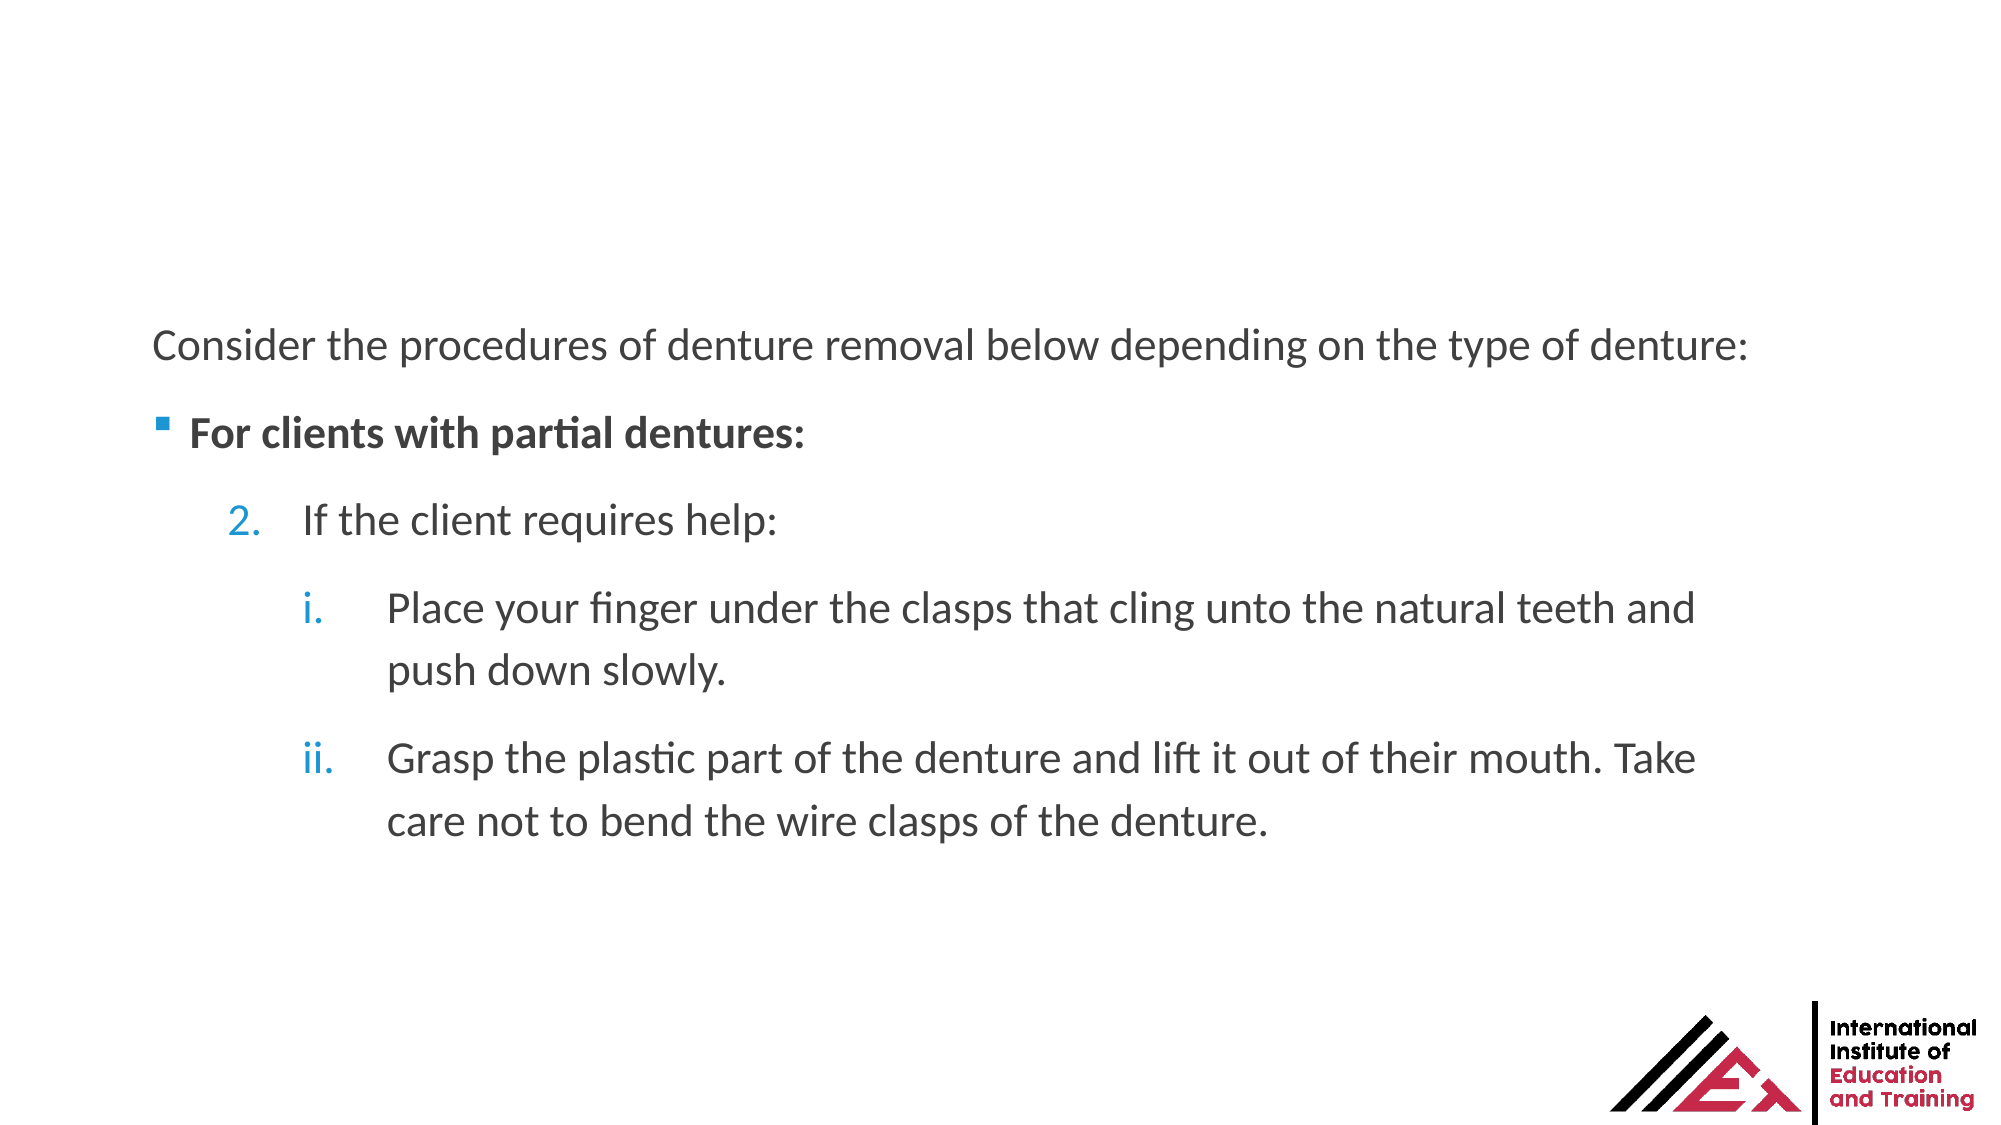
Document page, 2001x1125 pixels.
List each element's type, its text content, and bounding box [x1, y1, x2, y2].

picture [1609, 1001, 1976, 1125]
list Consider the procedures of denture removal below depending on the type of denture: For clients with partial dentures: If the client requires help: Place your finger under the clasps that cling unto the natural teeth and push down slowly. Grasp the plastic part of the denture and lift it out of their mouth. Take care not to bend the wire clasps of the denture. [137, 299, 1793, 1014]
